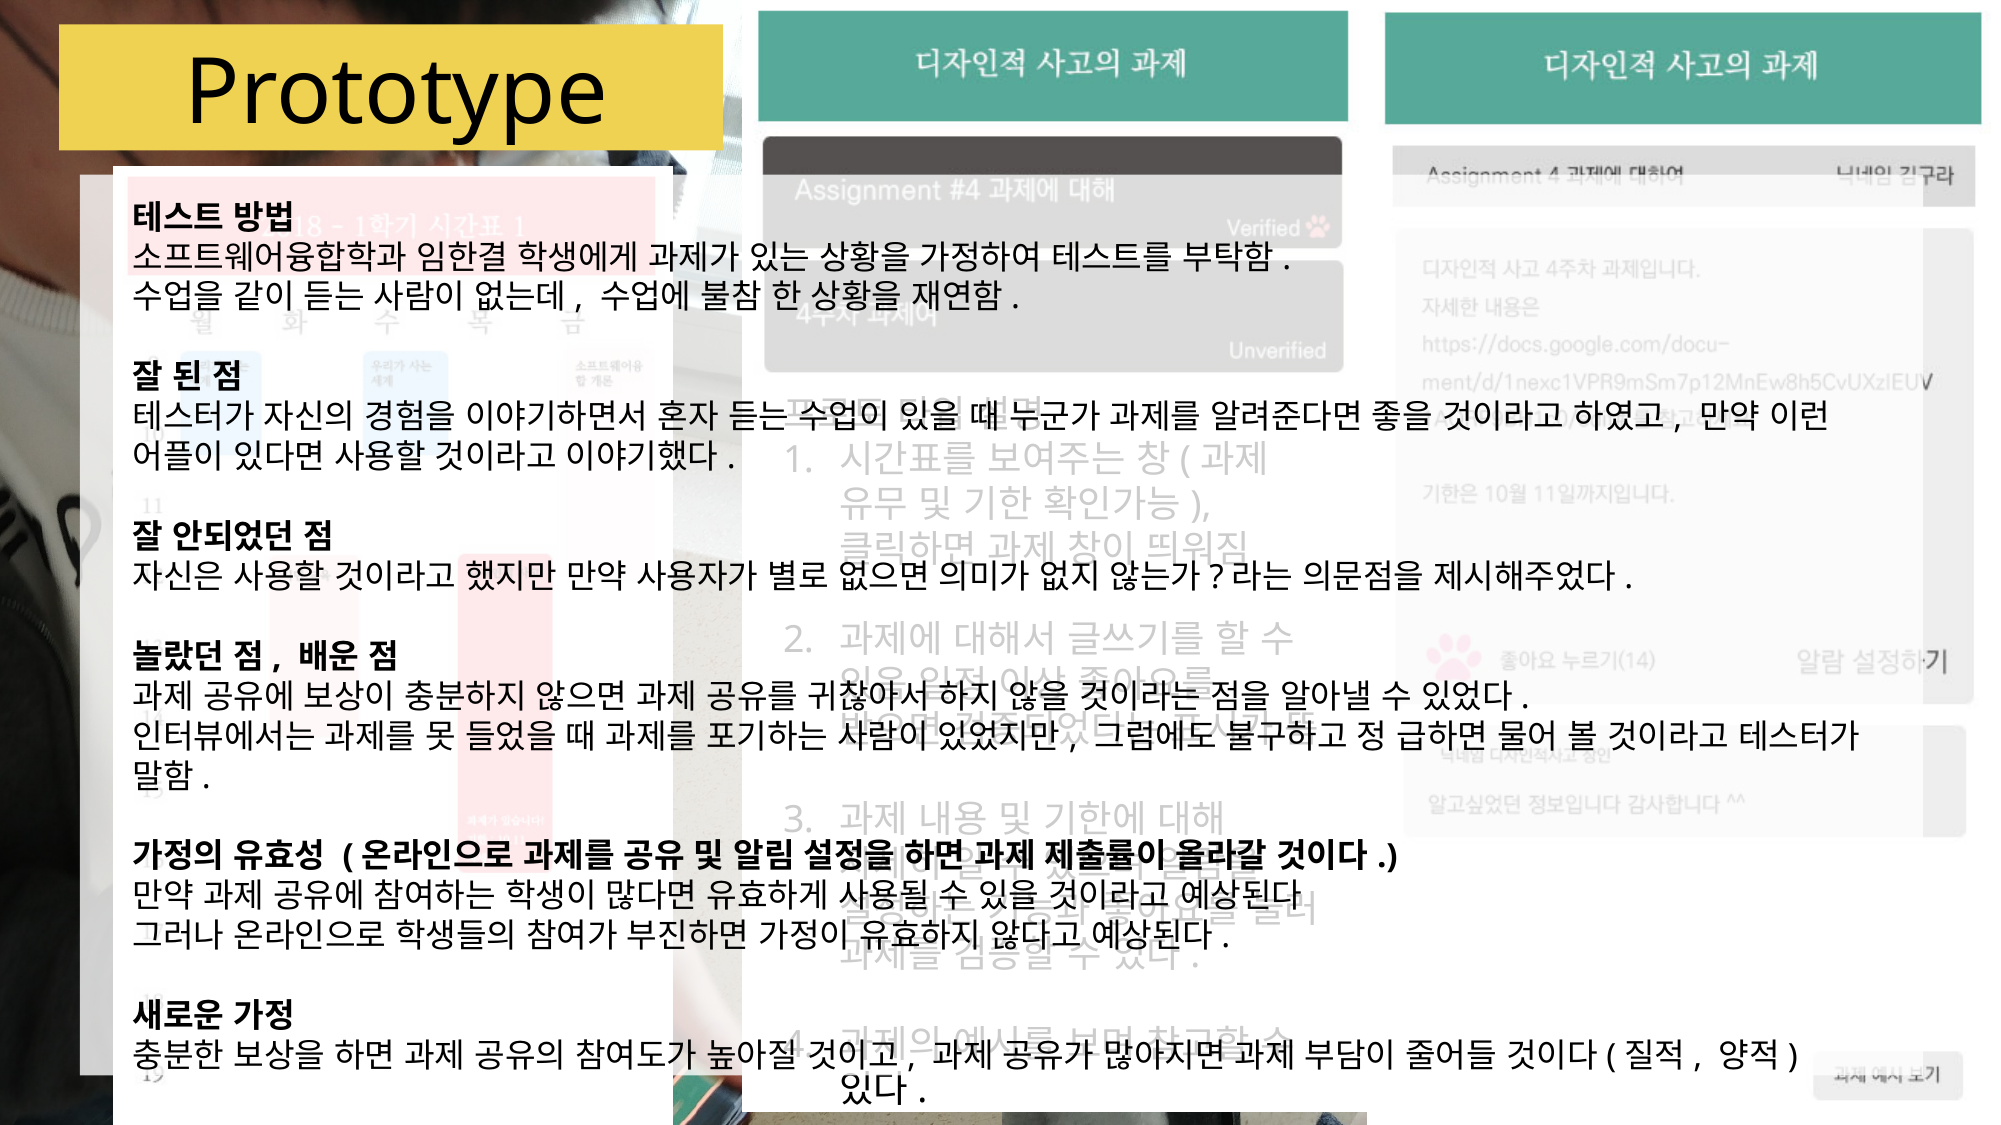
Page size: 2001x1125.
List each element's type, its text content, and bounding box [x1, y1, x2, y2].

text_box Prototype [169, 24, 741, 149]
picture [0, 0, 2000, 1125]
text_box [58, 23, 724, 151]
